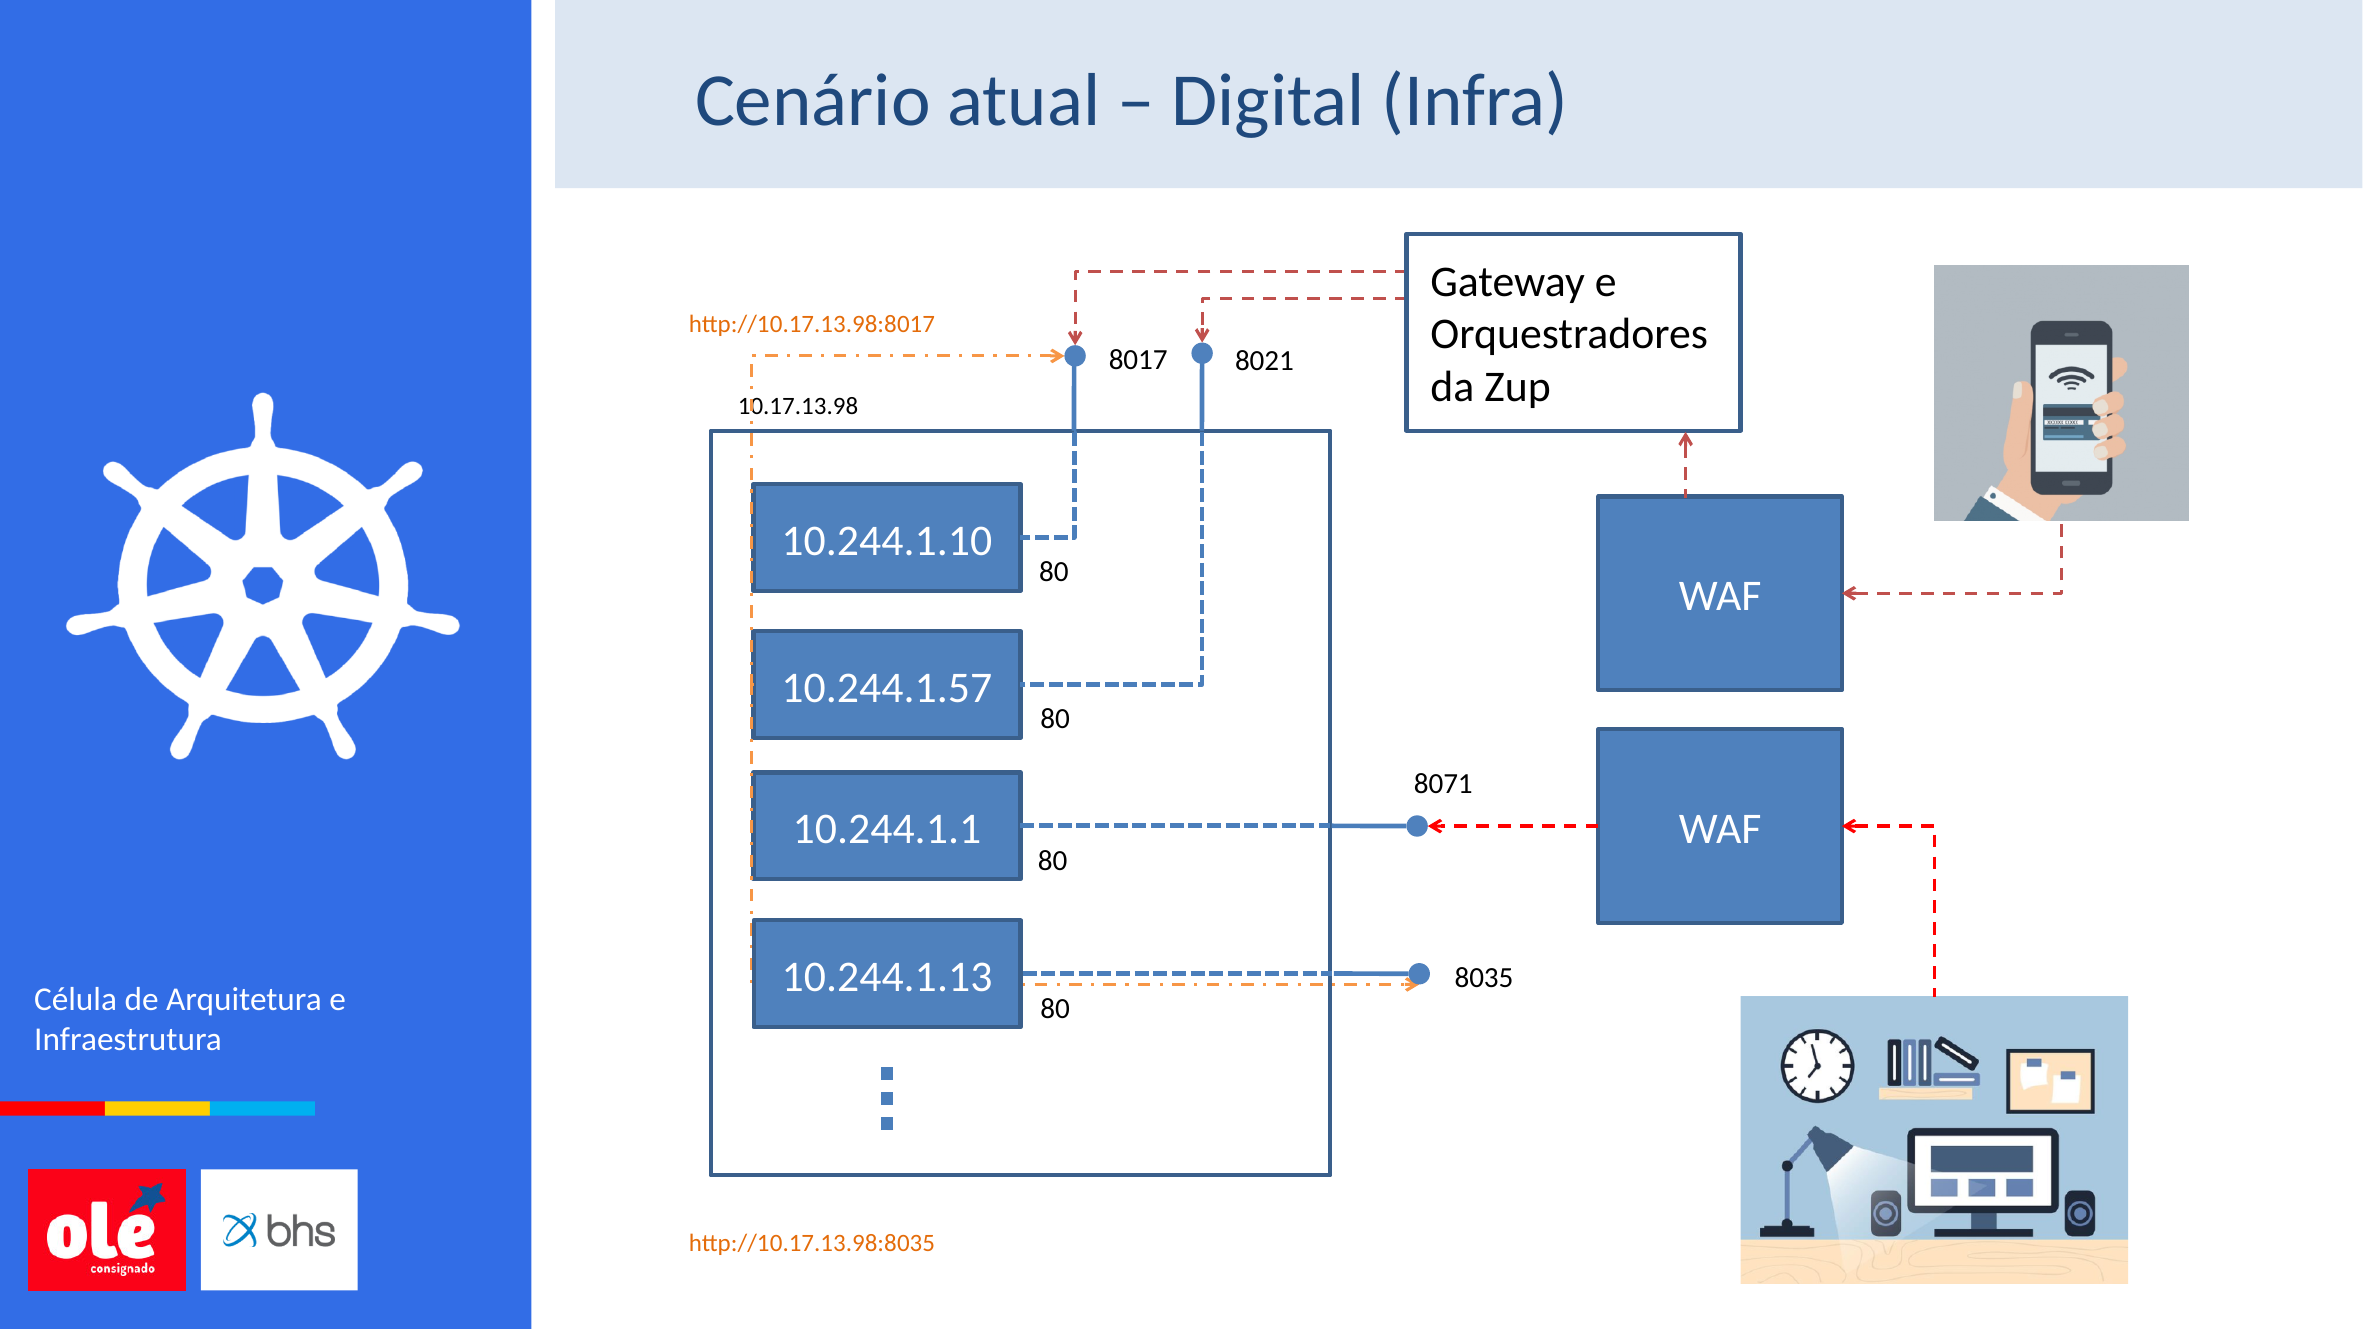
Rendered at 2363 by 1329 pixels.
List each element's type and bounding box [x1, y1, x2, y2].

text_box [753, 690, 1420, 985]
text_box [1074, 233, 2189, 691]
text_box [753, 355, 1065, 685]
text_box [1841, 825, 1935, 997]
picture [1740, 996, 2129, 1284]
text_box [0, 0, 2363, 1329]
